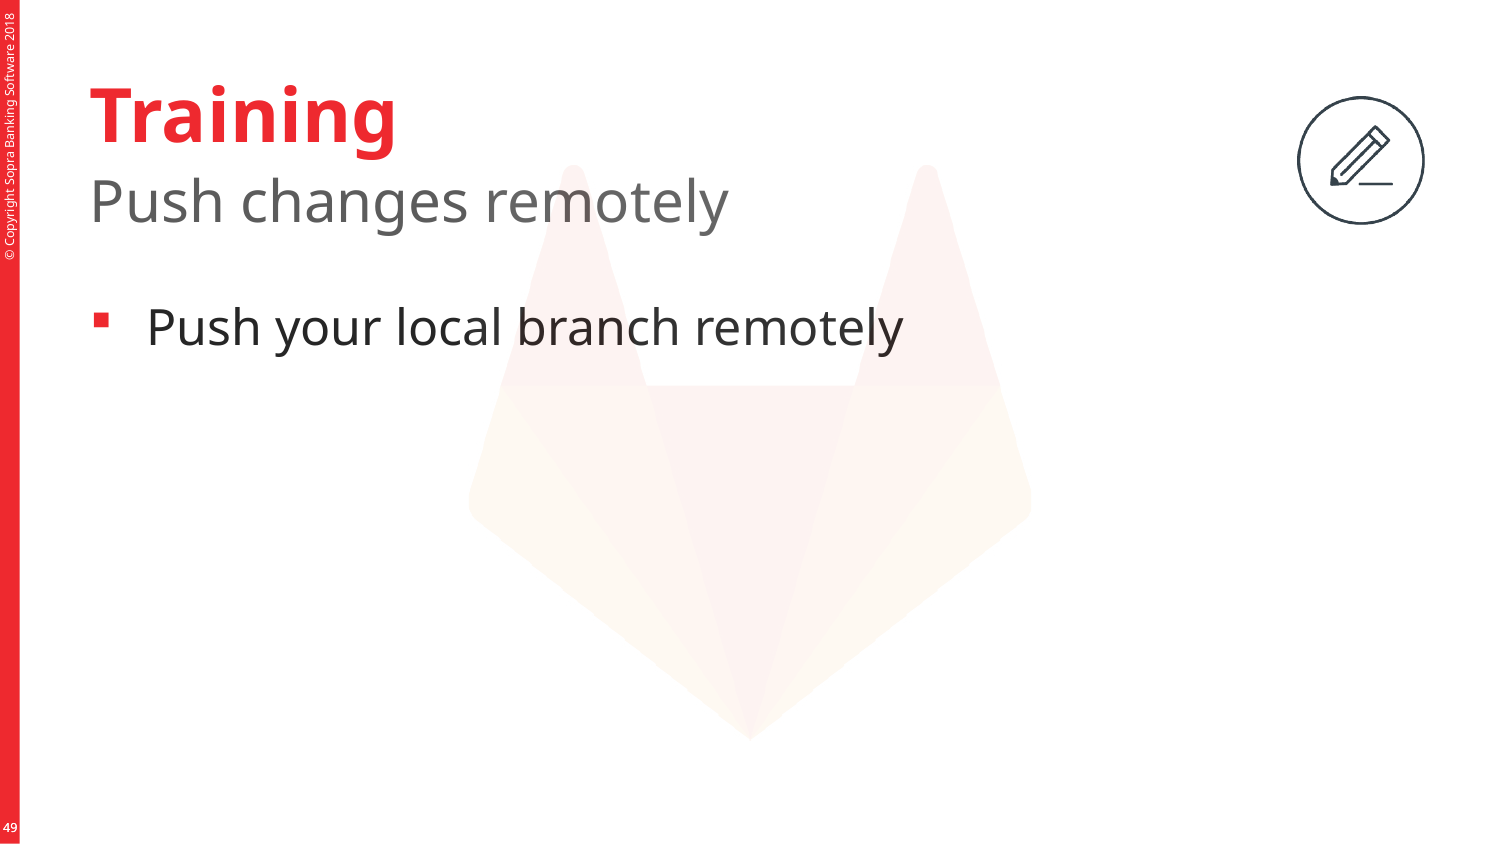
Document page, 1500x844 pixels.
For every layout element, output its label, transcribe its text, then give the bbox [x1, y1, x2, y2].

list Push your local branch remotely [75, 292, 1425, 810]
title Training [75, 66, 813, 161]
text_box [467, 164, 1033, 743]
picture [1297, 96, 1426, 225]
list Push changes remotely [75, 161, 1263, 225]
